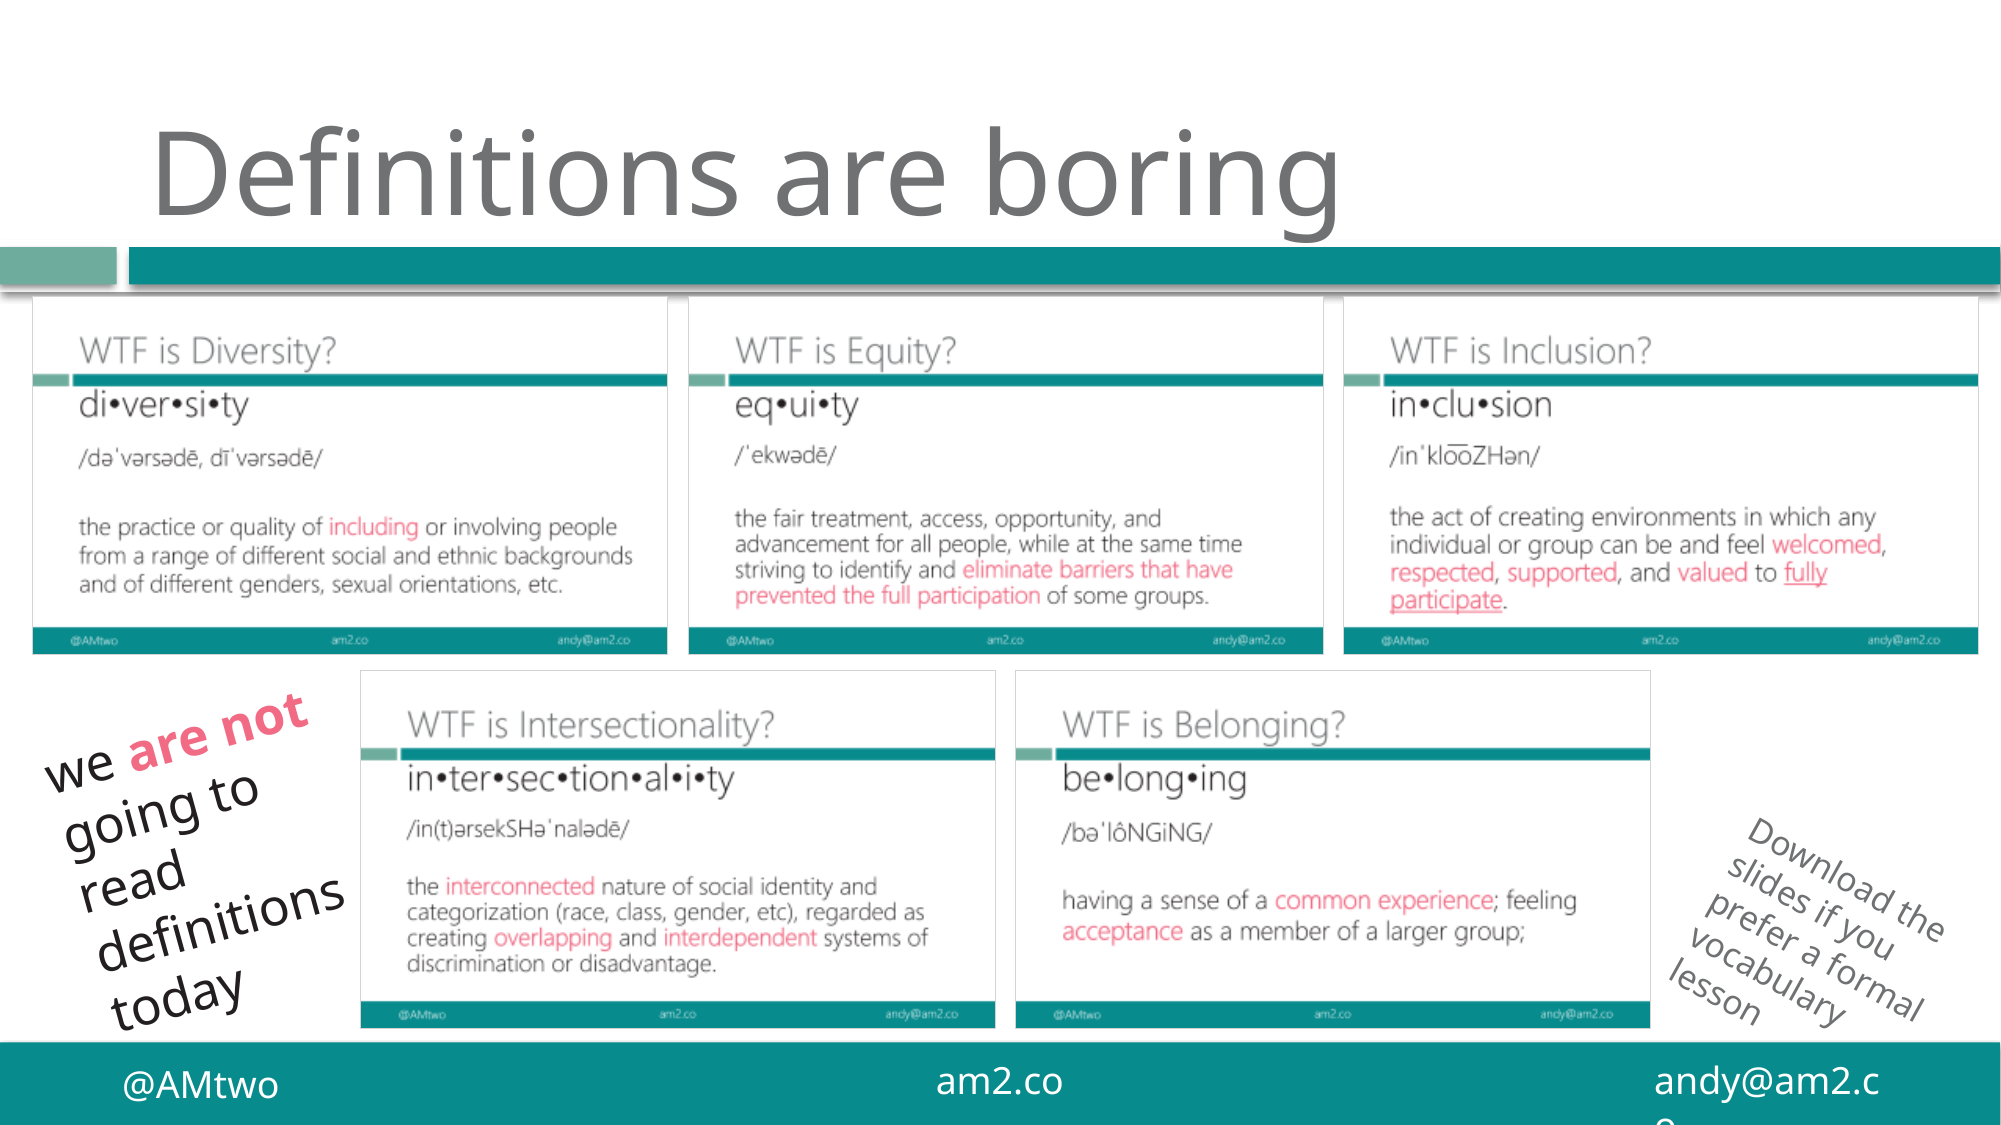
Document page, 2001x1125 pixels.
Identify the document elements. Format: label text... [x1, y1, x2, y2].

list we are not going to read definitions today [22, 655, 360, 1056]
title Definitions are boring [133, 25, 1917, 246]
picture [33, 297, 667, 654]
text_box Download the slides if you prefer a formal vocabulary lesson [1644, 794, 2000, 1125]
picture [361, 671, 995, 1028]
picture [1344, 297, 1978, 654]
picture [689, 297, 1323, 654]
picture [1016, 671, 1650, 1028]
